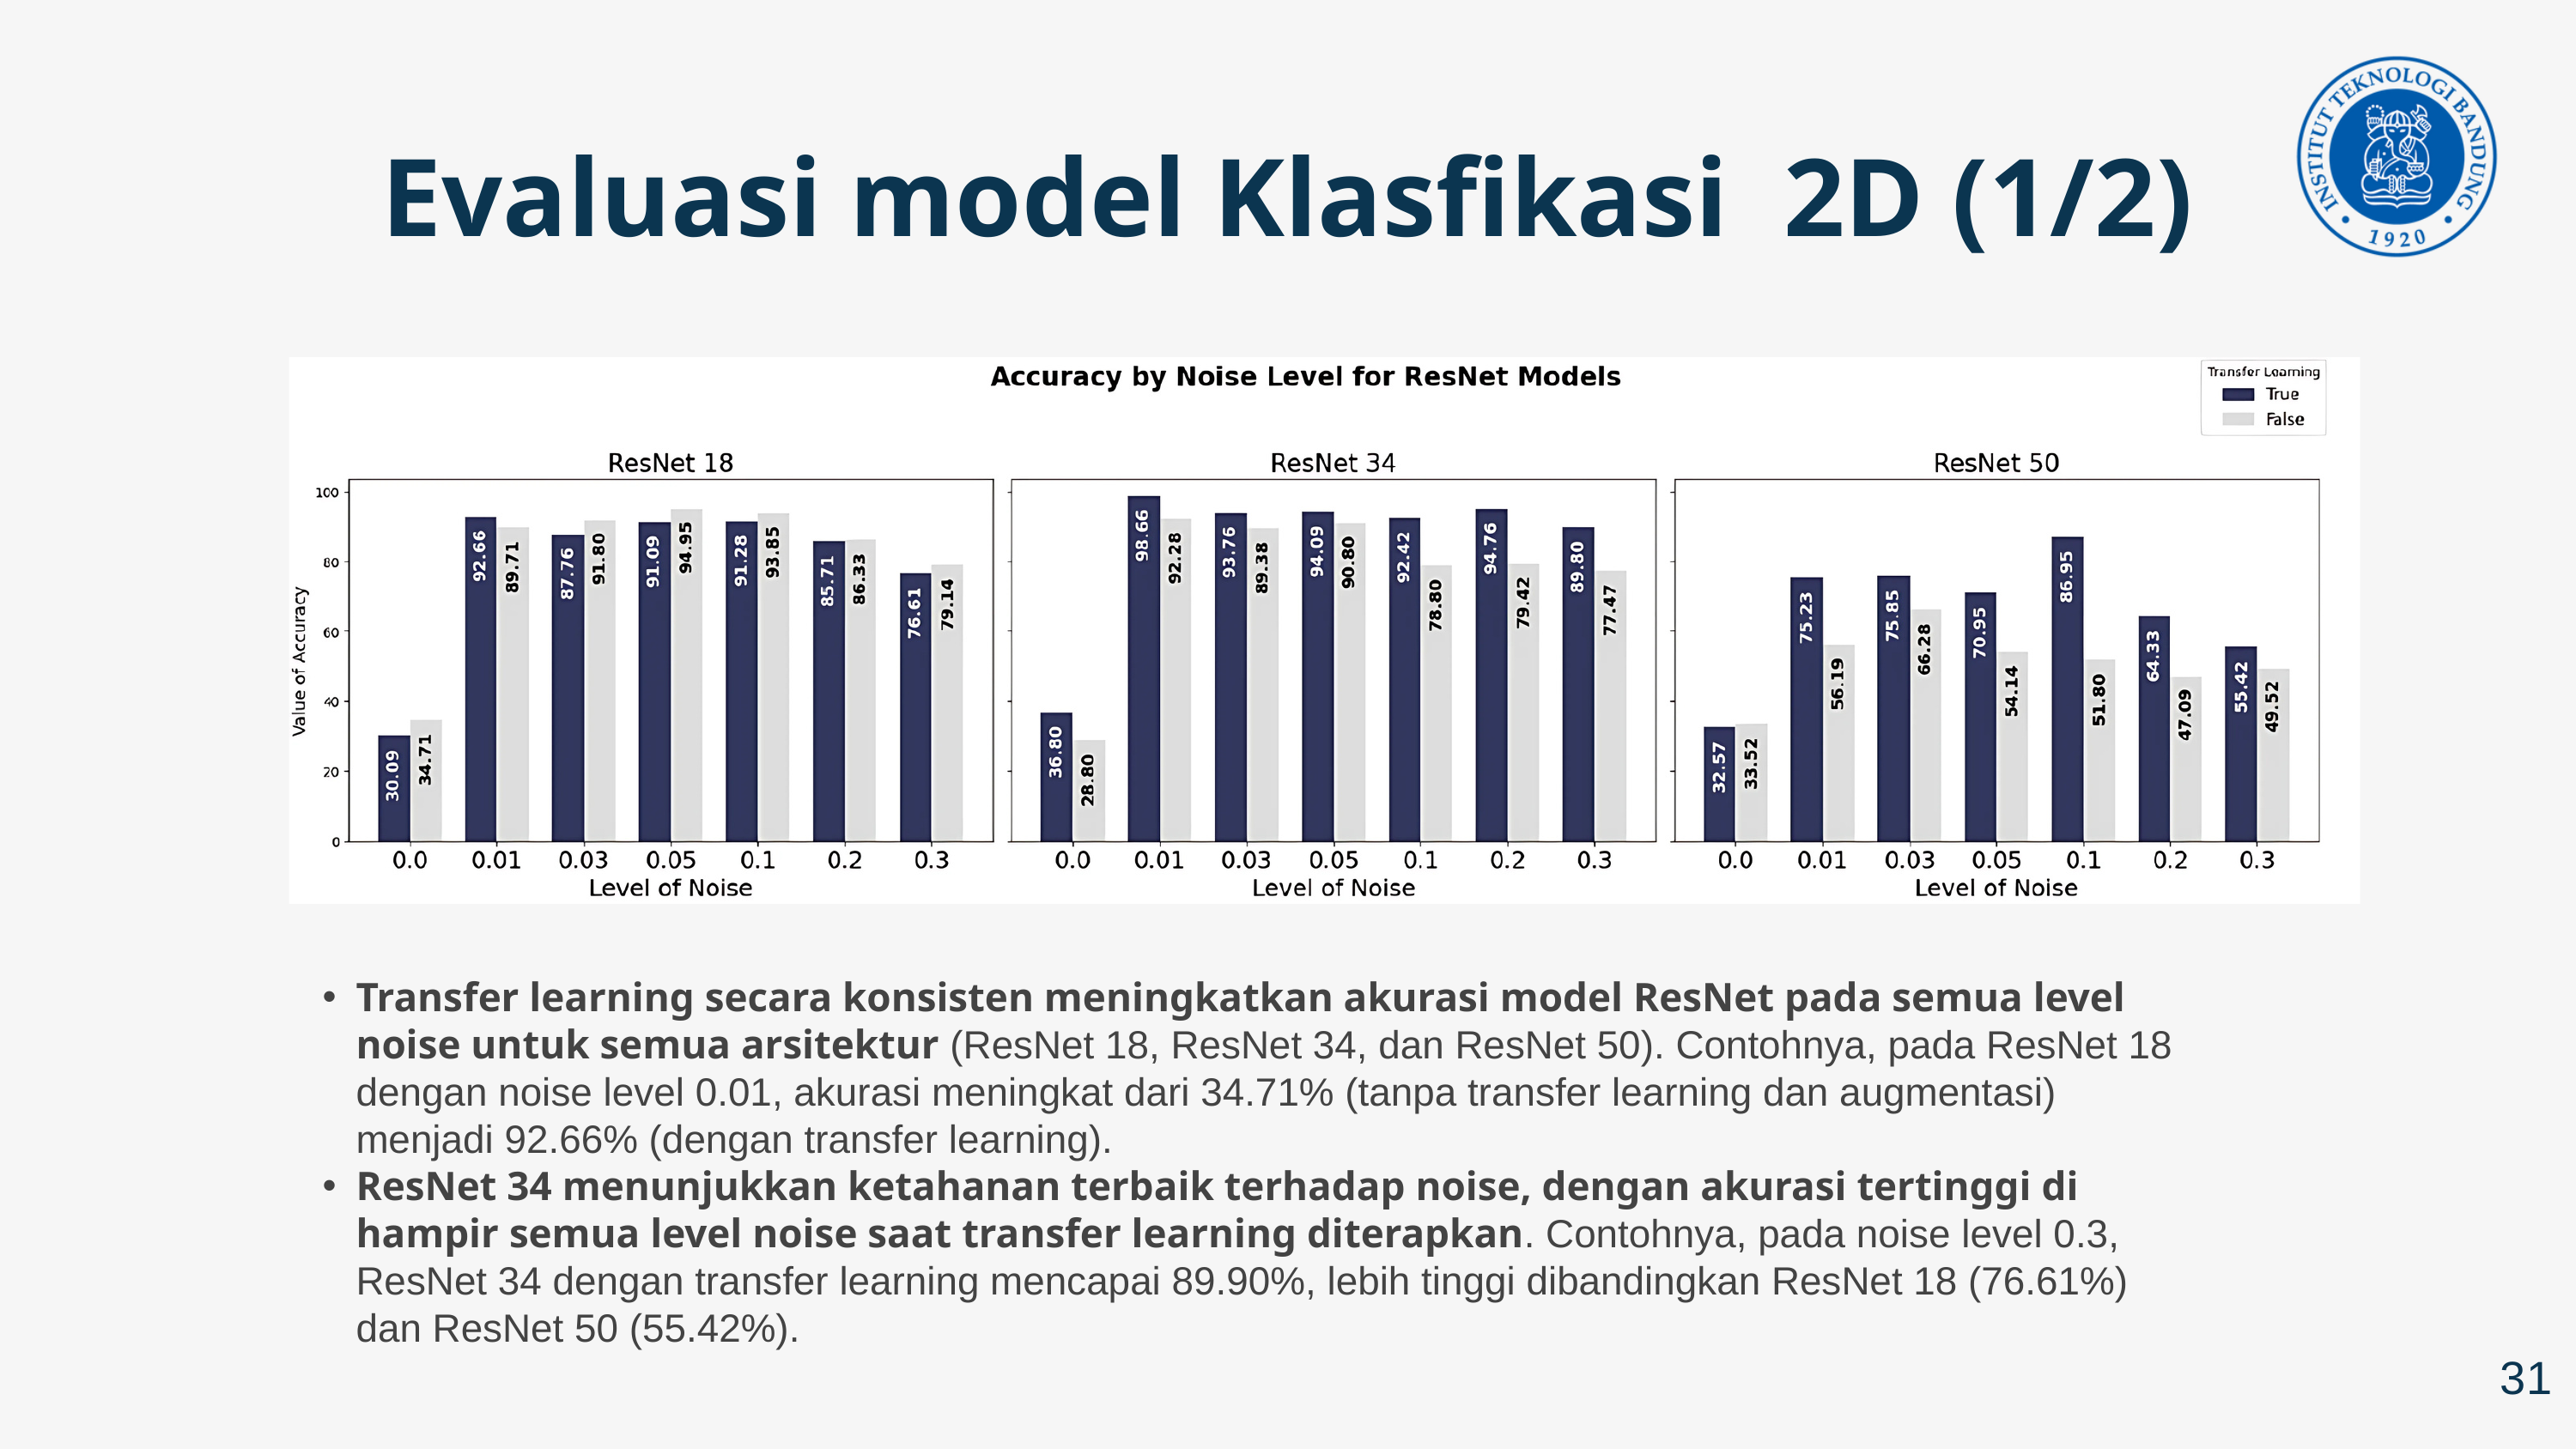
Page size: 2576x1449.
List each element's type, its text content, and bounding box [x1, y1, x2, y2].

text_box Evaluasi model Klasfikasi 2D (1/2) [216, 129, 2293, 258]
text_box 31 [2423, 1348, 2553, 1404]
text_box [2293, 52, 2500, 259]
text_box Transfer learning secara konsisten meningkatkan akurasi model ResNet pada semua level noise untuk semua arsitektur (ResNet 18, ResNet 34, dan ResNet 50). Contohnya, pada ResNet 18 dengan noise level 0.01, akurasi meningkat dari 34.71% (tanpa transfer learning dan augmentasi) menjadi 92.66% (dengan transfer learning). ResNet 34 menunjukkan ketahanan terbaik terhadap noise, dengan akurasi tertinggi di hampir semua level noise saat transfer learning diterapkan. Contohnya, pada noise level 0.3, ResNet 34 dengan transfer learning mencapai 89.90%, lebih tinggi dibandingkan ResNet 18 (76.61%) dan ResNet 50 (55.42%). [289, 972, 2174, 1350]
text_box [289, 357, 2360, 904]
